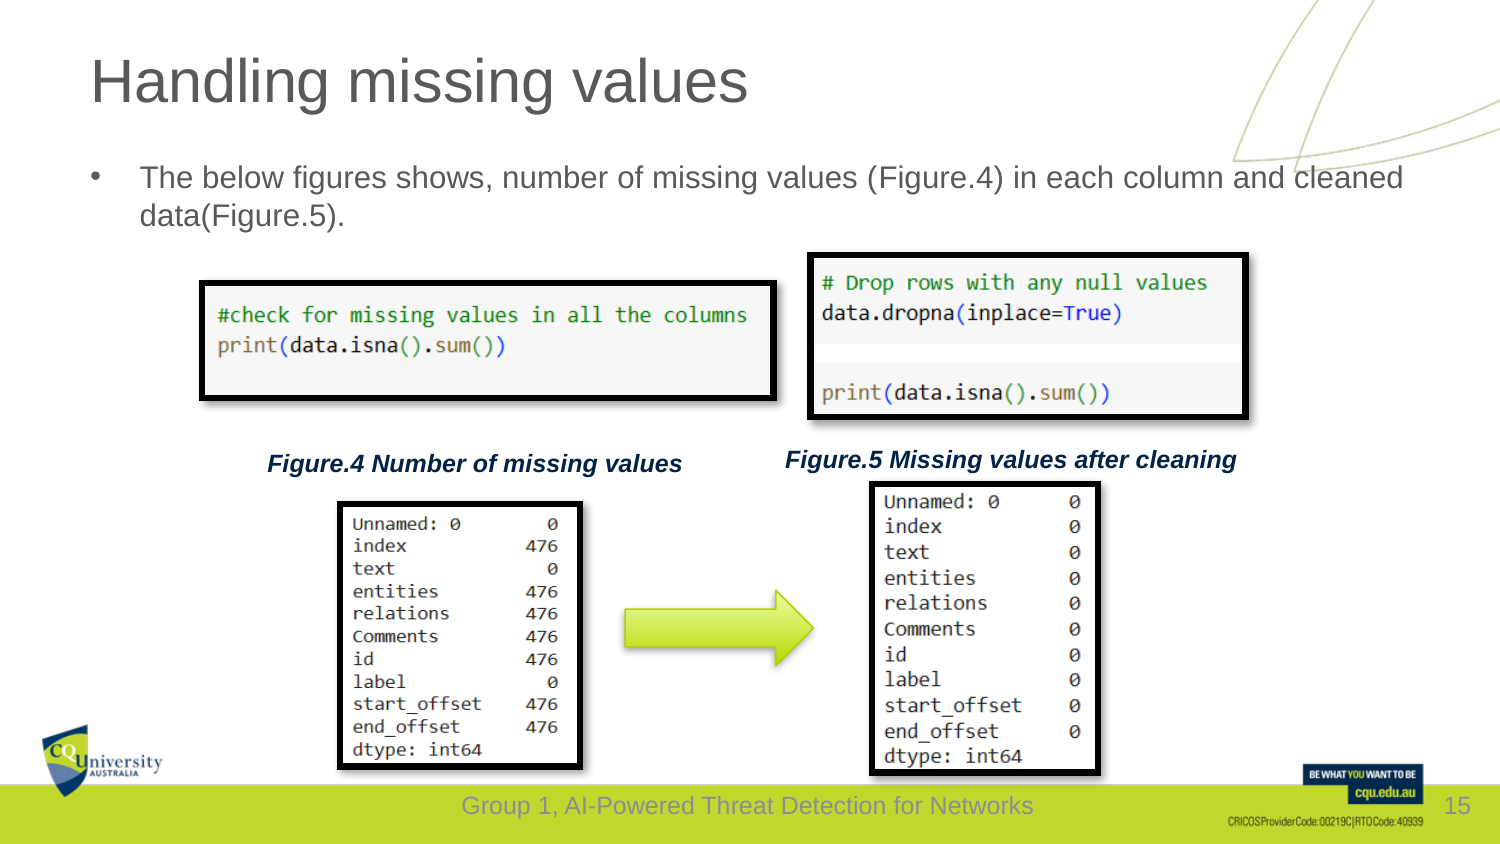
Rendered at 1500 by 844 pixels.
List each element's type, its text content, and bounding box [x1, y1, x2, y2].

title Handling missing values [75, 33, 1425, 123]
text_box Figure.5 Missing values after cleaning [770, 436, 1355, 481]
slide_number 15 [1136, 782, 1487, 827]
text_box Figure.4 Number of missing values [252, 440, 750, 485]
picture [0, 0, 1500, 844]
footer Group 1, AI-Powered Threat Detection for Networks [272, 782, 1136, 827]
list The below figures shows, number of missing values (Figure.4) in each column and cleaned data(Figure.5). [75, 149, 1437, 241]
text_box [624, 589, 815, 667]
